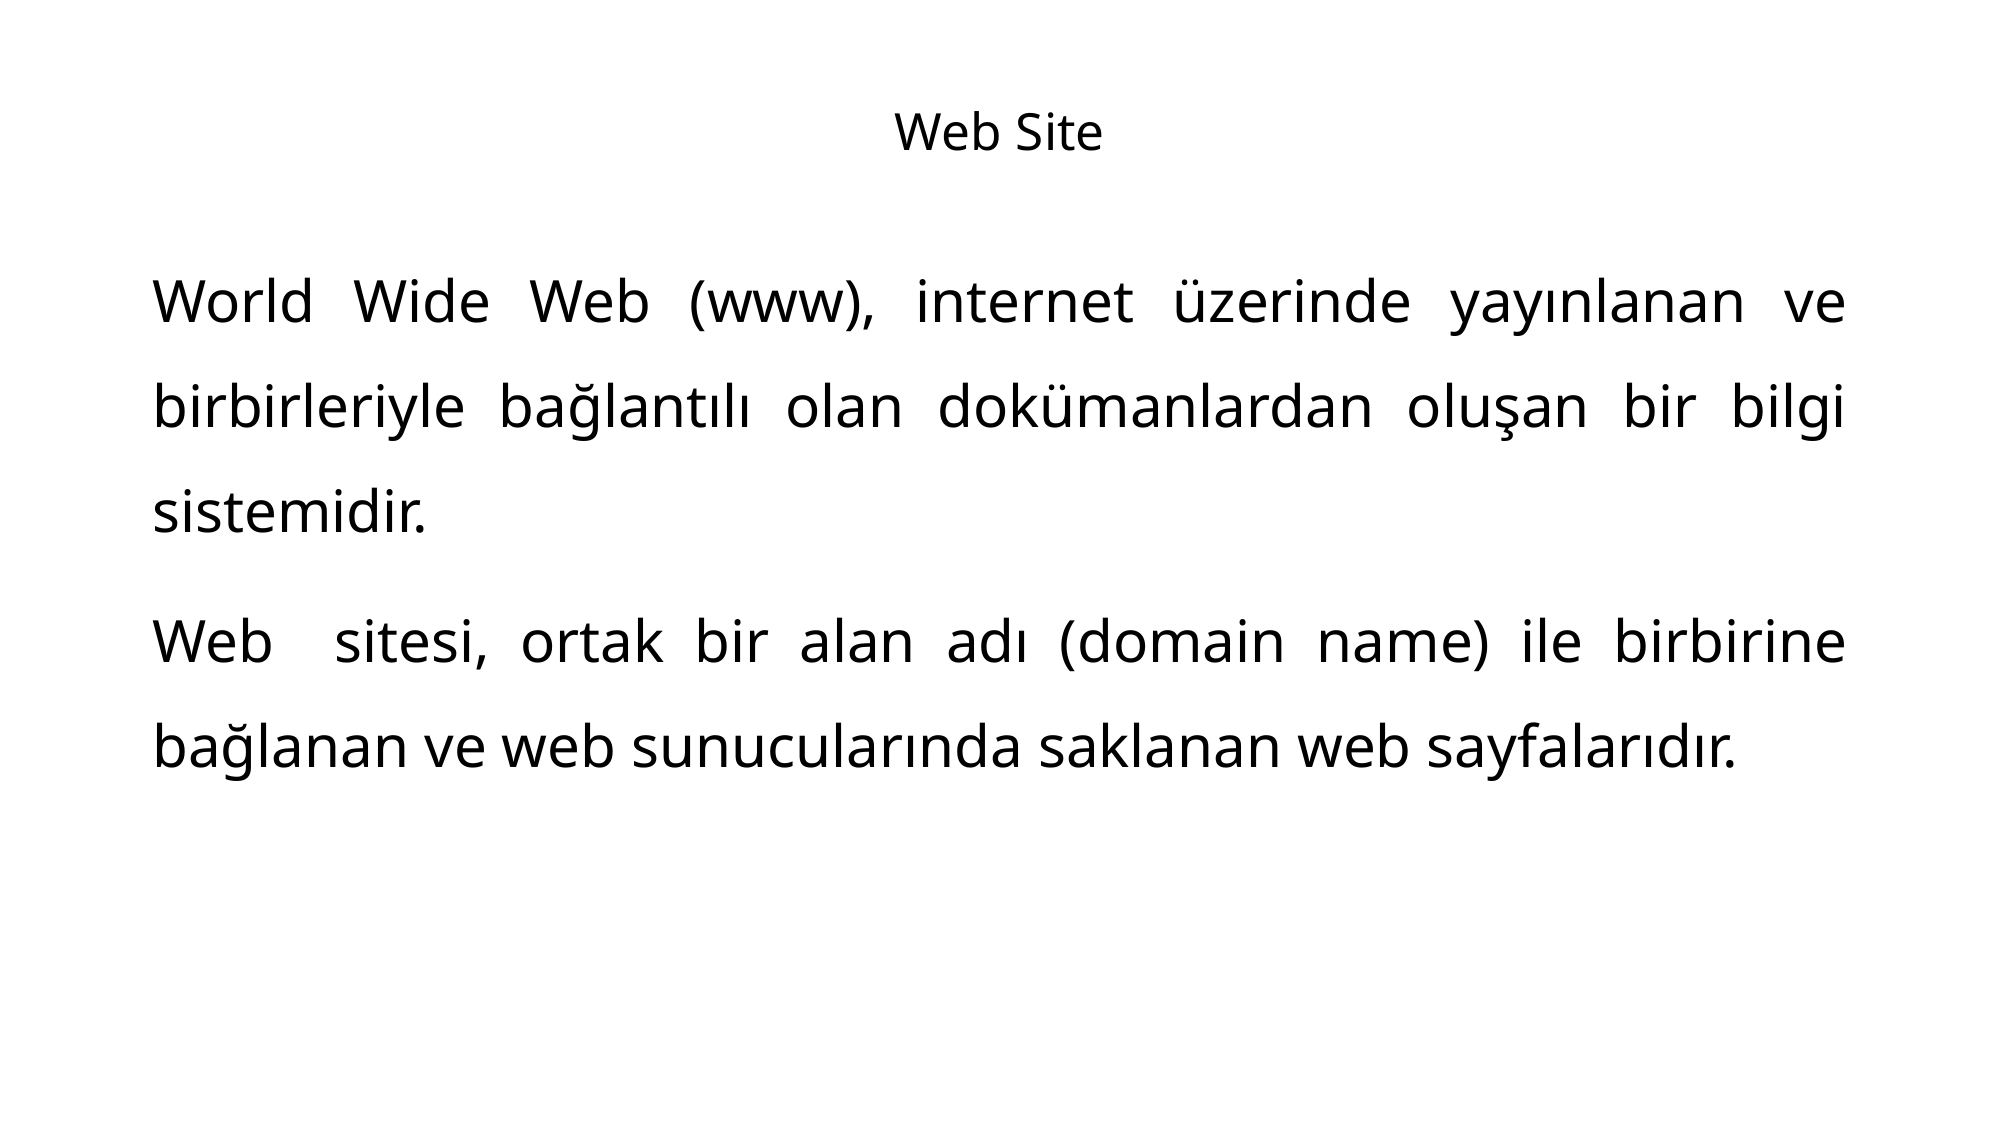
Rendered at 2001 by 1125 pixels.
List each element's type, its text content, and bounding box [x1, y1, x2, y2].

list World Wide Web (www), internet üzerinde yayınlanan ve birbirleriyle bağlantılı olan dokümanlardan oluşan bir bilgi sistemidir. Web sitesi, ortak bir alan adı (domain name) ile birbirine bağlanan ve web sunucularında saklanan web sayfalarıdır. [137, 221, 1863, 1014]
title Web Site [137, 59, 1863, 169]
